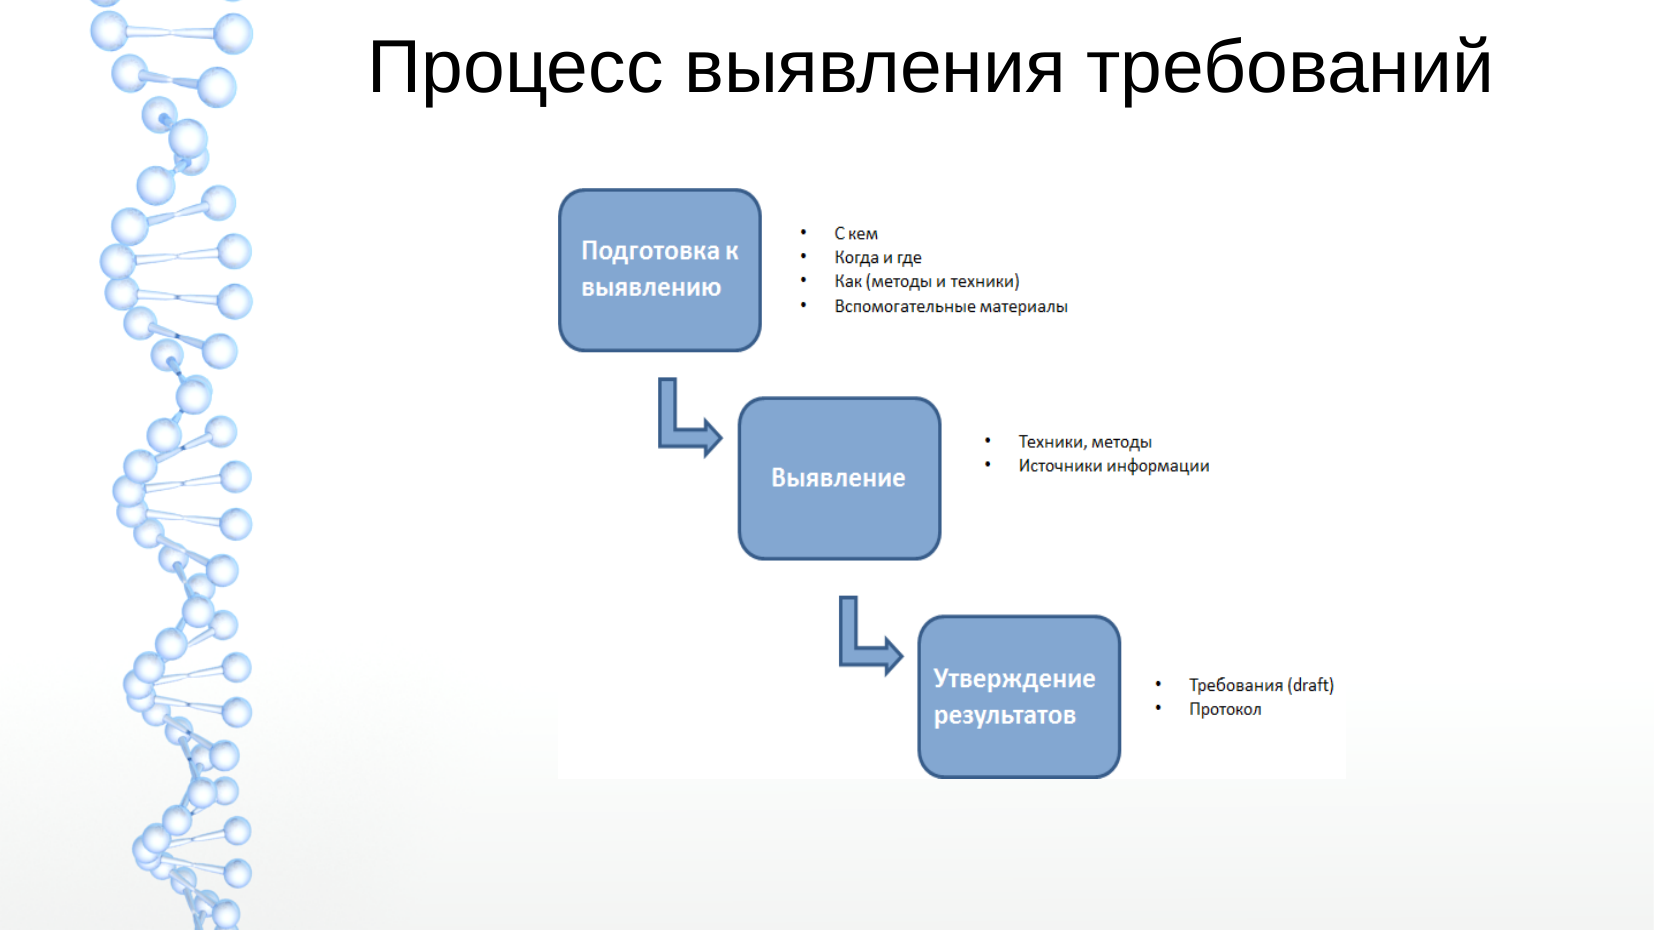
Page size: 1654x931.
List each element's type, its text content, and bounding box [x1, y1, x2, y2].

text_box Процесс выявления требований [266, 0, 1596, 140]
picture [0, 0, 1654, 930]
